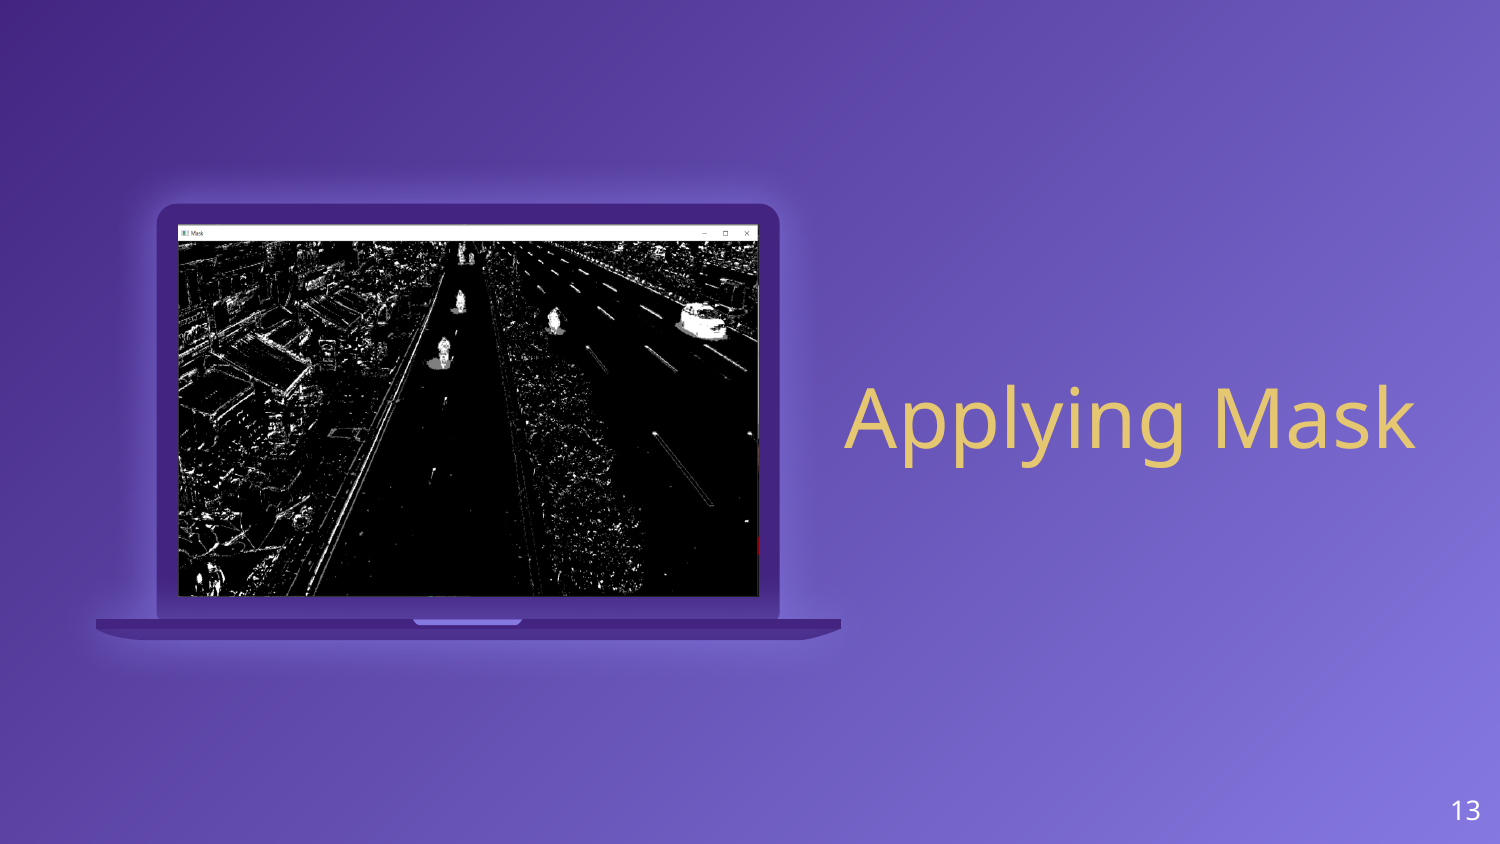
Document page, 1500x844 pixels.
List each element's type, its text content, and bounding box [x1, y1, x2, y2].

slide_number 13 [1391, 779, 1482, 844]
list Applying Mask [802, 61, 1460, 783]
picture [178, 223, 759, 597]
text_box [95, 203, 842, 641]
